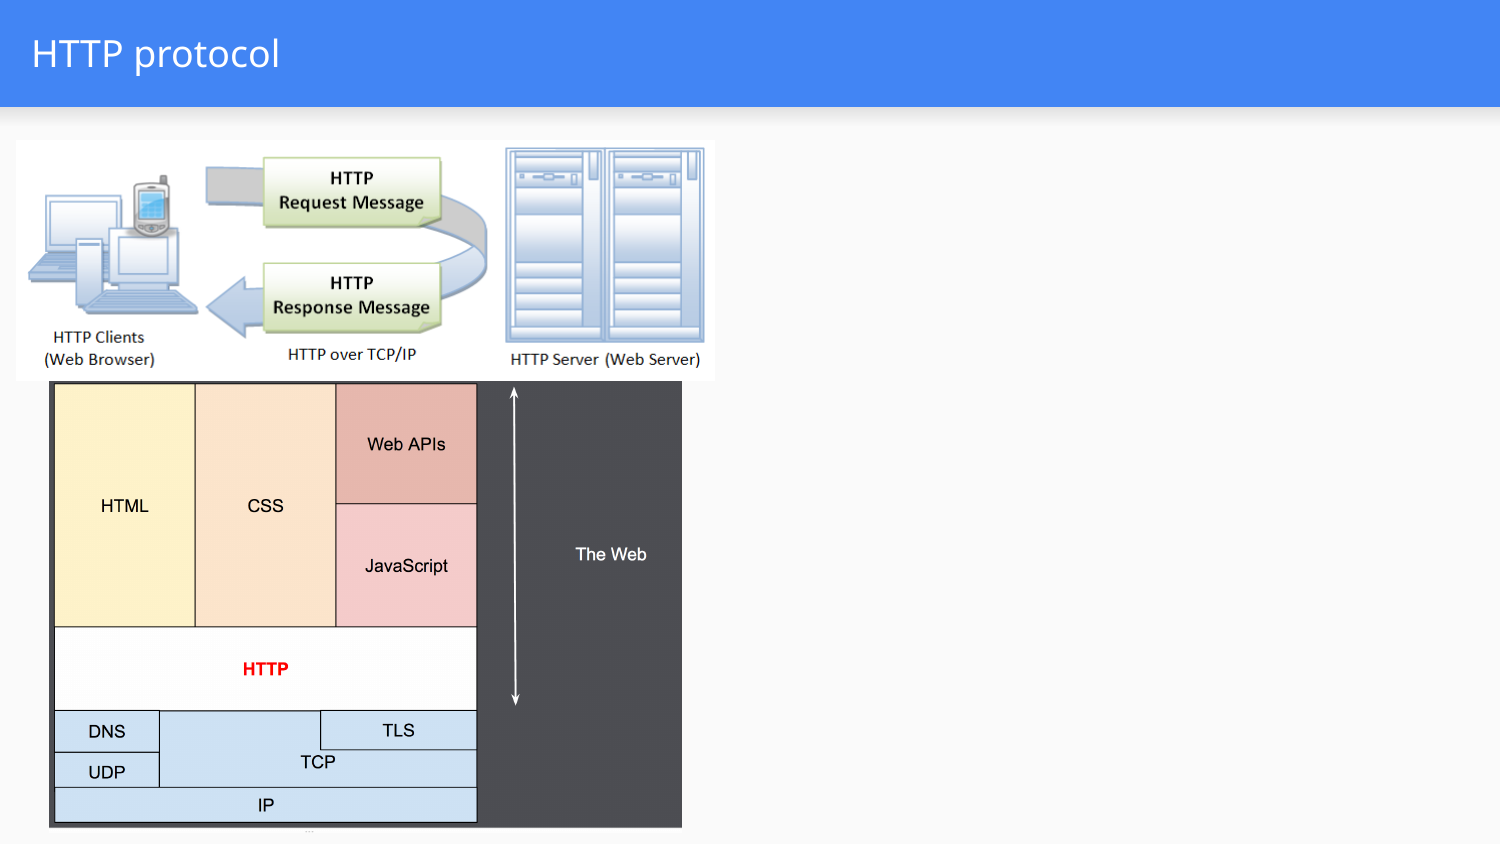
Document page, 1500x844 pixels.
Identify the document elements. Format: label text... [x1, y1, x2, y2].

title HTTP protocol [16, 2, 1464, 102]
picture [15, 140, 716, 834]
